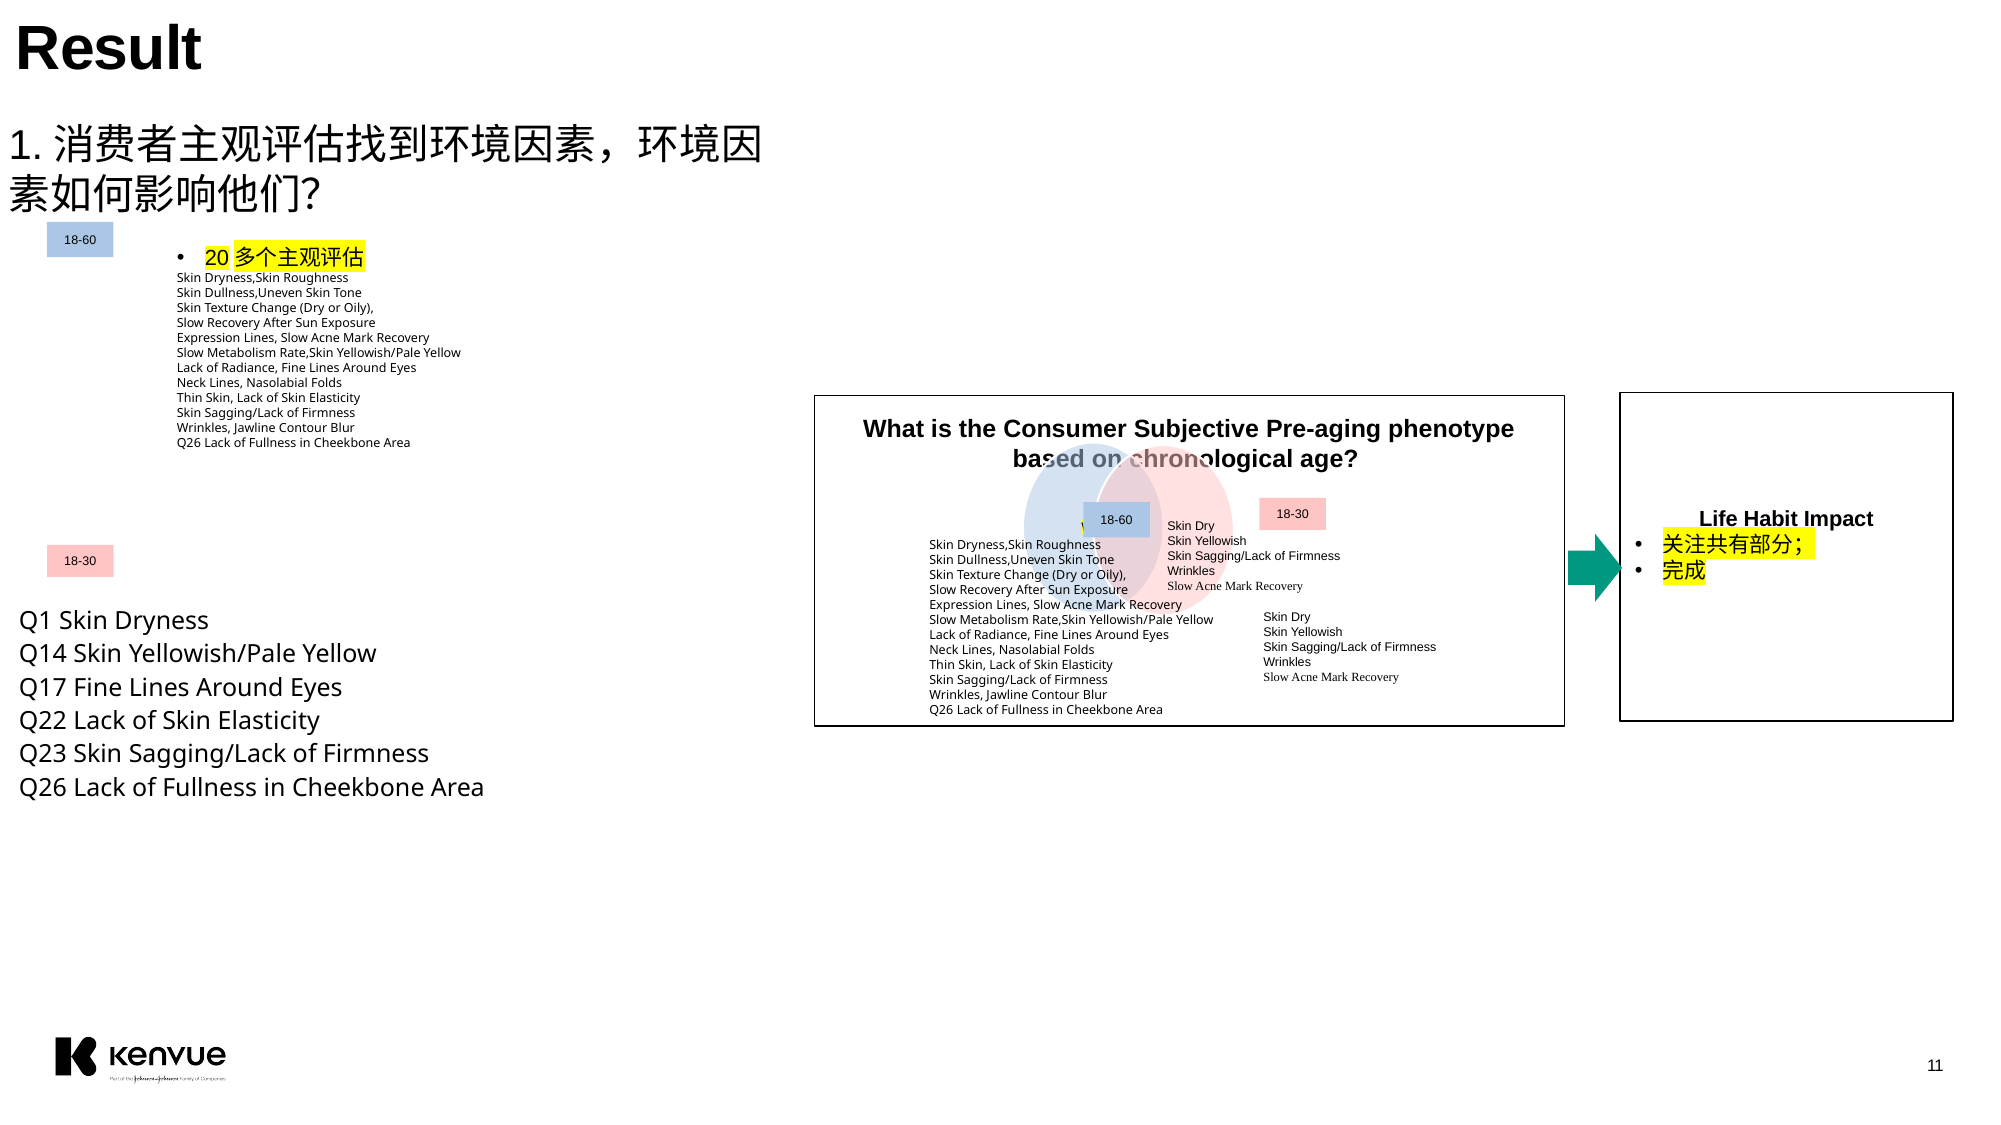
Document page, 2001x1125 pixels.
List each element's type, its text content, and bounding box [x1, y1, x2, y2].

slide_number 11 [1903, 1054, 1944, 1075]
text_box What is the Consumer Subjective Pre-aging phenotype based on chronological age? [814, 395, 1021, 727]
table_header Q1 Skin Dryness [17, 601, 611, 635]
table_cell Q14 Skin Yellowish/Pale Yellow [17, 635, 611, 668]
title Result [15, 15, 1904, 84]
text_box Skin Dryness,Skin Roughness Skin Dullness,Uneven Skin Tone Skin Texture Change (Dry or Oily), Slow Recovery After Sun Exposure Expression Lines, Slow Acne Mark Recovery Slow Metabolism Rate,Skin Yellowish/Pale Yellow Lack of Radiance, Fine Lines Around Eyes Neck Lines, Nasolabial Folds Thin Skin, Lack of Skin Elasticity Skin Sagging/Lack of Firmness Wrinkles, Jawline Contour Blur Q26 Lack of Fullness in Cheekbone Area [929, 537, 1021, 718]
table_cell Q26 Lack of Fullness in Cheekbone Area [17, 768, 611, 801]
text_box 18-60 [46, 221, 114, 258]
picture [17, 999, 264, 1114]
table_cell Q23 Skin Sagging/Lack of Firmness [17, 735, 611, 768]
text_box 20多个主观评估 Skin Dryness,Skin Roughness Skin Dullness,Uneven Skin Tone Skin Texture Change (Dry or Oily), Slow Recovery After Sun Exposure Expression Lines, Slow Acne Mark Recovery Slow Metabolism Rate,Skin Yellowish/Pale Yellow Lack of Radiance, Fine Lines Around Eyes Neck Lines, Nasolabial Folds Thin Skin, Lack of Skin Elasticity Skin Sagging/Lack of Firmness Wrinkles, Jawline Contour Blur Q26 Lack of Fullness in Cheekbone Area [176, 243, 616, 451]
text_box 1.消费者主观评估找到环境因素，环境因素如何影响他们？ [8, 117, 785, 218]
text_box [815, 536, 1021, 567]
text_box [1021, 367, 1461, 756]
table_cell Q17 Fine Lines Around Eyes [17, 668, 611, 701]
text_box Life Habit Impact 关注共有部分； 完成 [1619, 392, 1953, 722]
table_cell Q22 Lack of Skin Elasticity [17, 701, 611, 735]
text_box [1568, 533, 1623, 602]
text_box What is the Consumer Subjective Pre-aging phenotype based on chronological age? [1461, 395, 1565, 727]
text_box 18-30 [46, 544, 115, 578]
